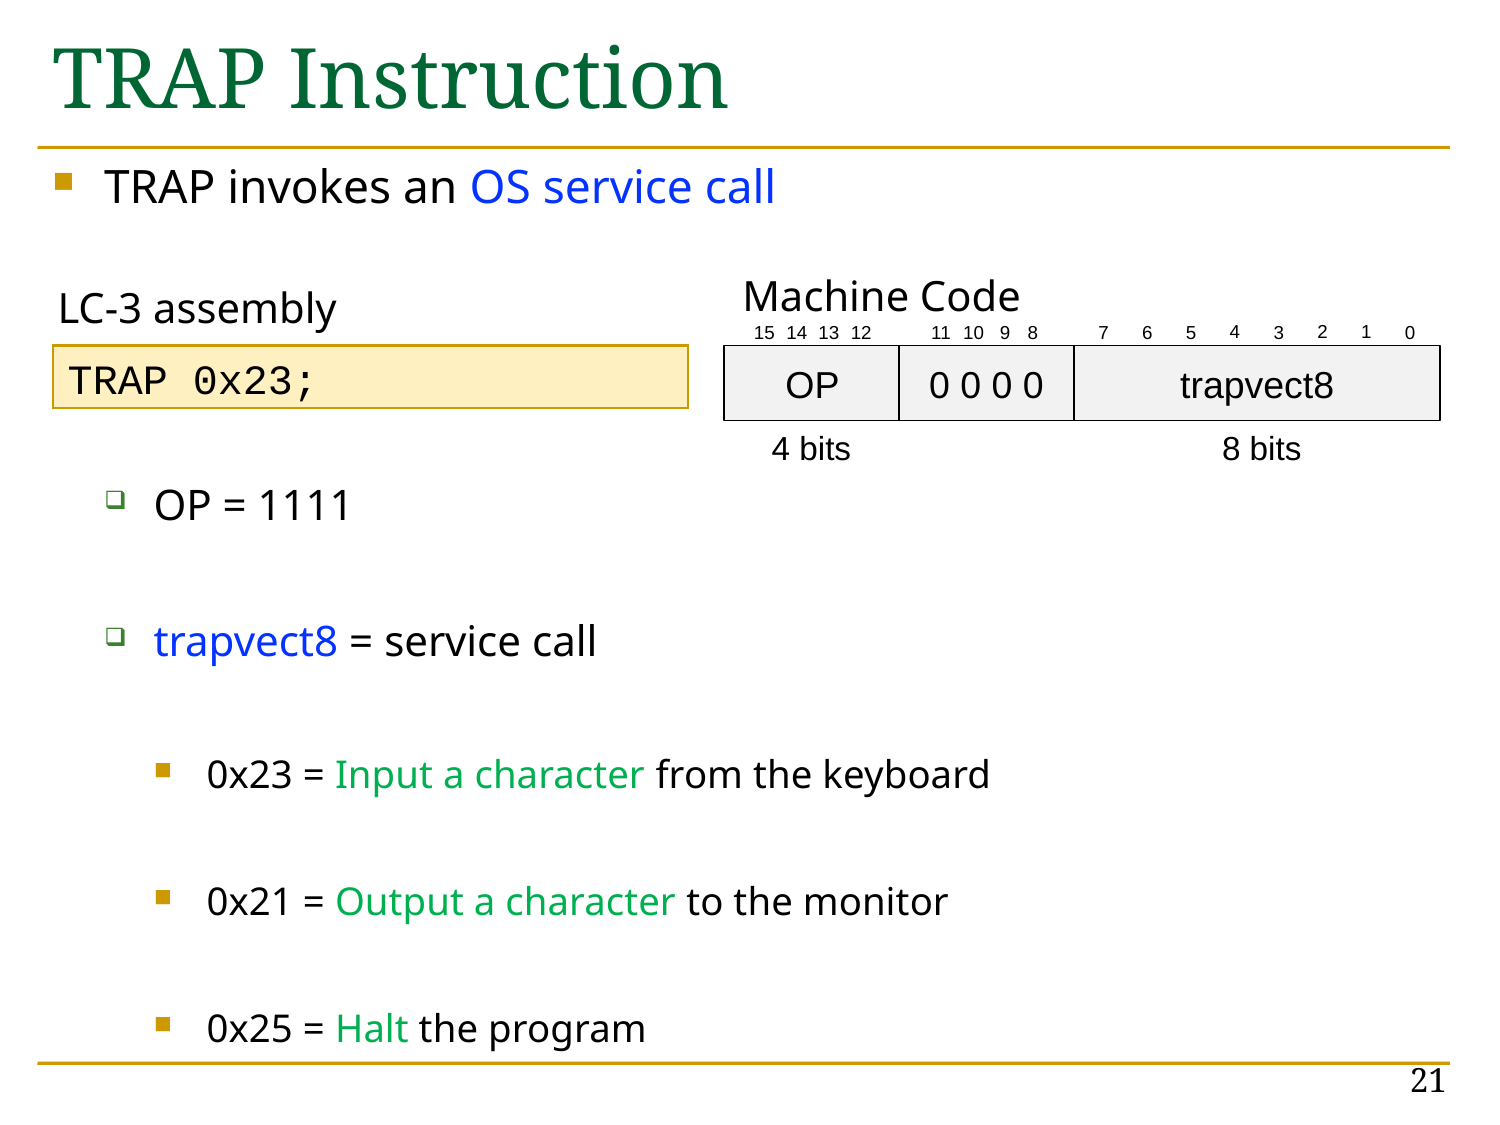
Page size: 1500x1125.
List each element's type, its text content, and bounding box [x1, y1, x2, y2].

title TRAP Instruction [37, 0, 1450, 149]
list TRAP invokes an OS service call OP = 1111 trapvect8 = service call 0x23 = Input a character from the keyboard 0x21 = Output a character to the monitor 0x25 = Halt the program [37, 149, 1450, 1063]
text_box Machine Code [727, 262, 1363, 310]
text_box TRAP 0x23; [52, 345, 688, 408]
slide_number 21 [1111, 1036, 1462, 1112]
text_box LC-3 assembly [42, 274, 678, 350]
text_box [723, 312, 1476, 476]
